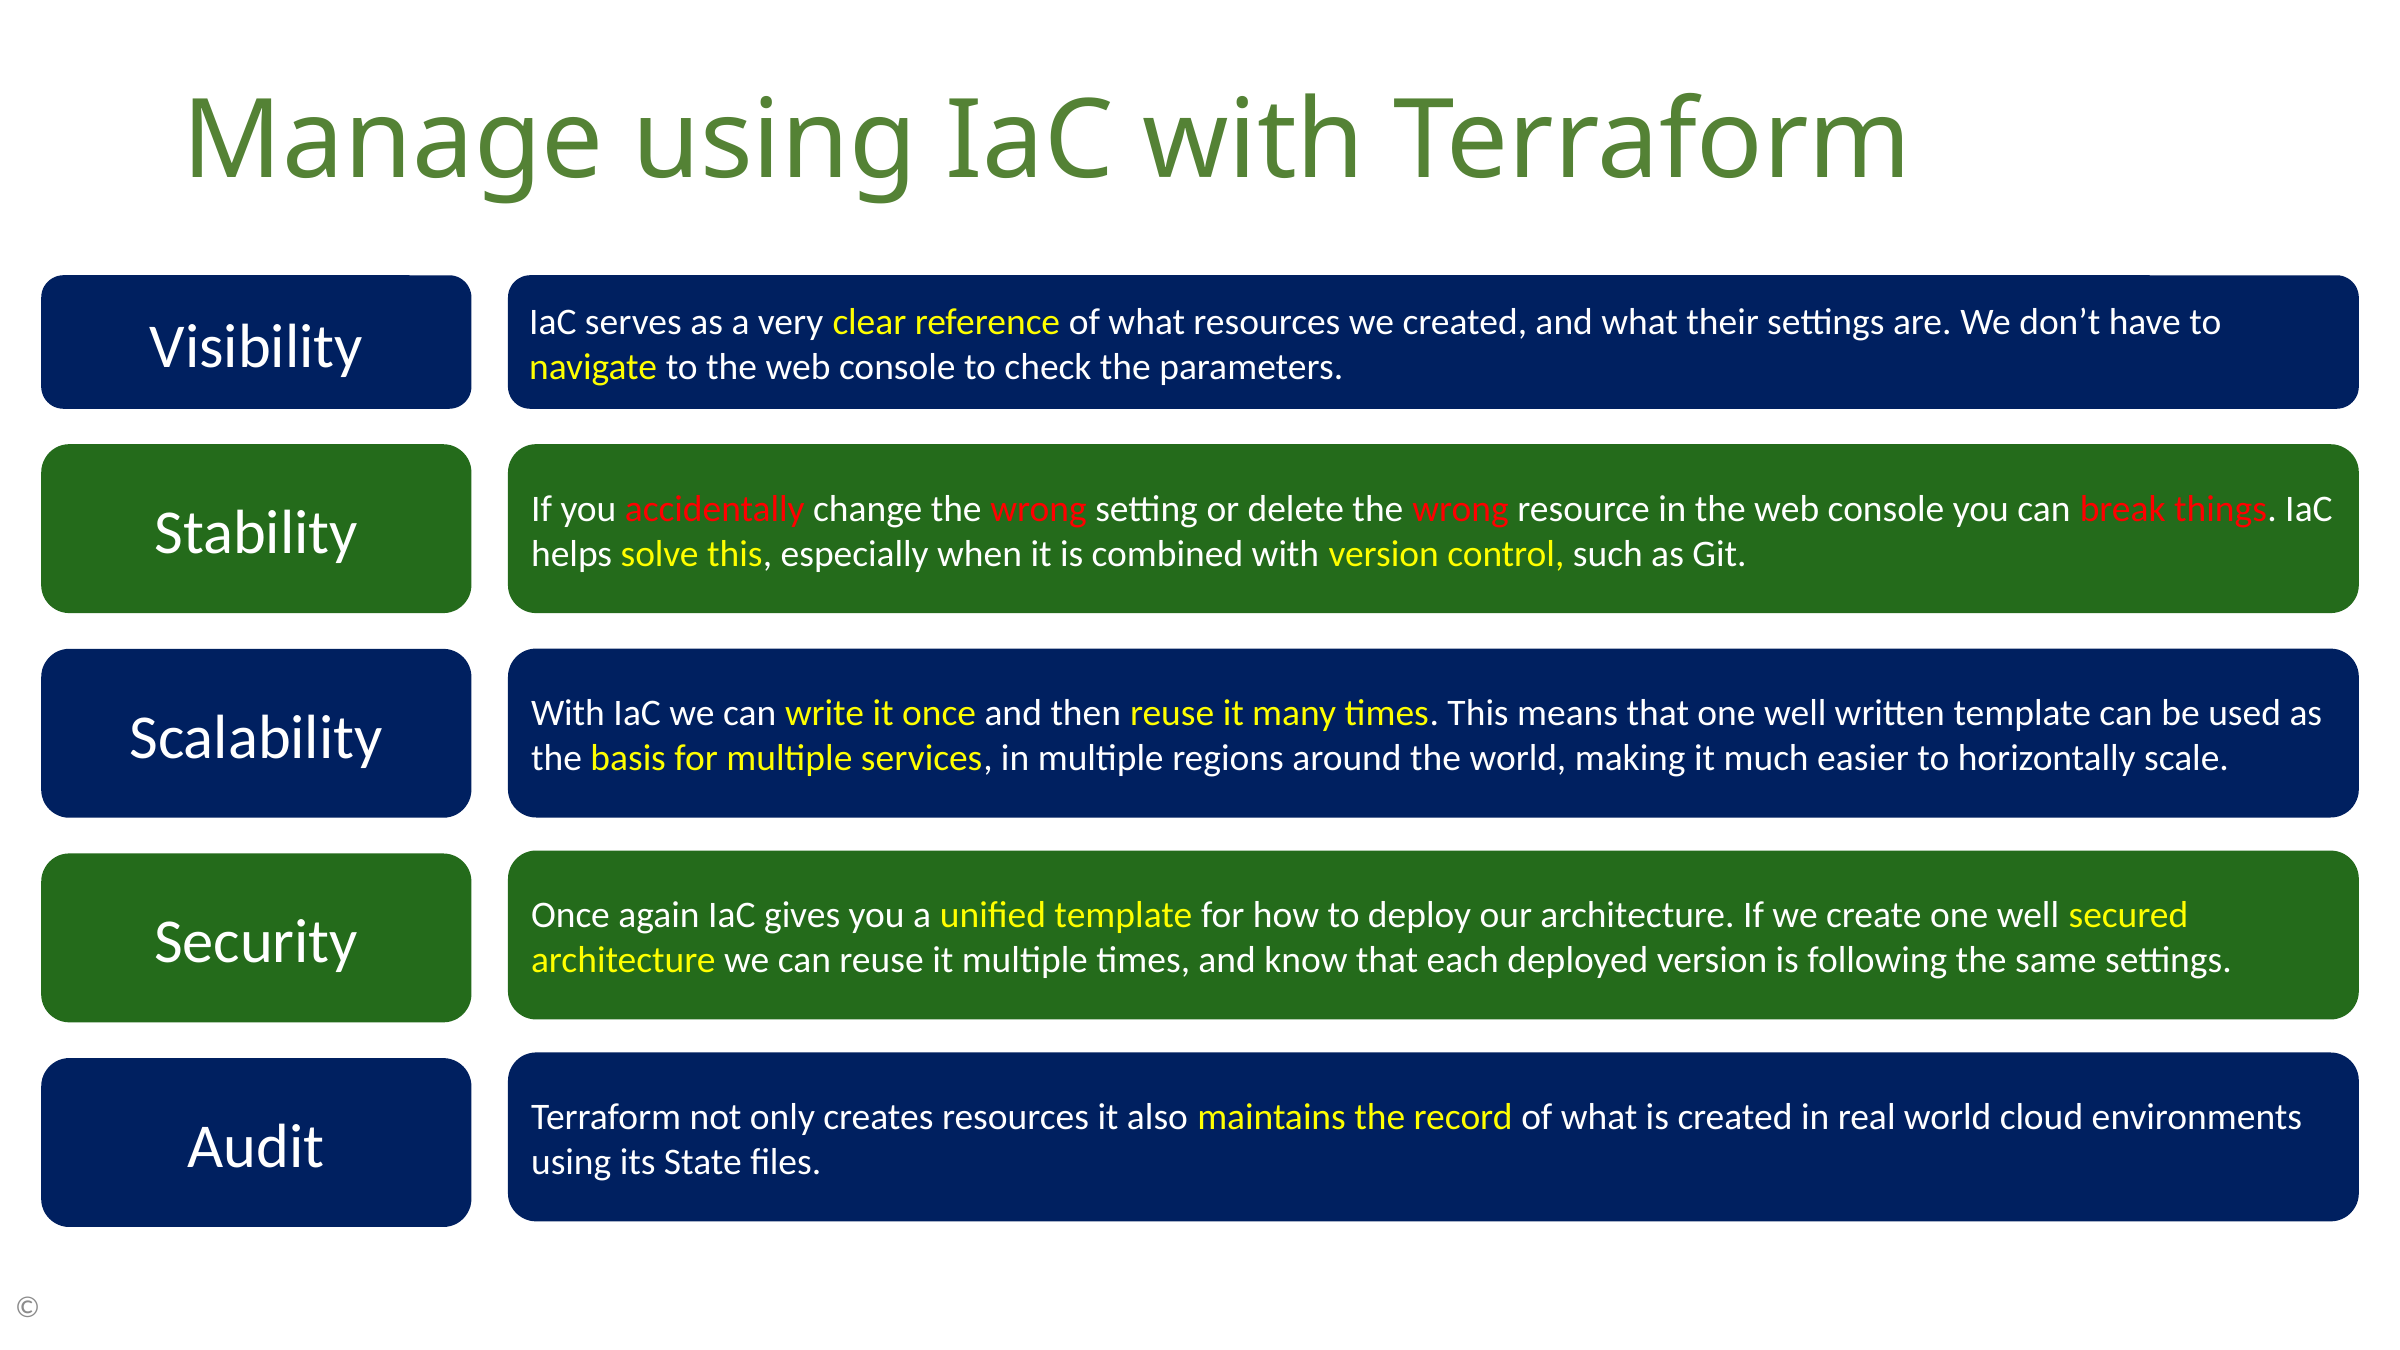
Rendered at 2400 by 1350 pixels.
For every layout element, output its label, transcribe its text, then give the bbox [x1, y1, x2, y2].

text_box Security [40, 852, 473, 1024]
text_box Visibility [40, 274, 473, 410]
text_box Audit [40, 1056, 473, 1229]
text_box Stability [40, 443, 473, 615]
text_box Scalability [40, 647, 473, 819]
title Manage using IaC with Terraform [165, 44, 2235, 240]
text_box IaC serves as a very clear reference of what resources we created, and what their settings are. We don’t have to navigate to the web console to check the parameters. [506, 274, 2360, 410]
footer © [0, 1269, 810, 1342]
text_box With IaC we can write it once and then reuse it many times. This means that one well written template can be used as the basis for multiple services, in multiple regions around the world, making it much easier to horizontally scale. [506, 647, 2360, 819]
text_box If you accidentally change the wrong setting or delete the wrong resource in the web console you can break things. IaC helps solve this, especially when it is combined with version control, such as Git. [506, 443, 2360, 615]
text_box Terraform not only creates resources it also maintains the record of what is created in real world cloud environments using its State files. [506, 1051, 2360, 1223]
text_box Once again IaC gives you a unified template for how to deploy our architecture. If we create one well secured architecture we can reuse it multiple times, and know that each deployed version is following the same settings. [506, 849, 2360, 1021]
